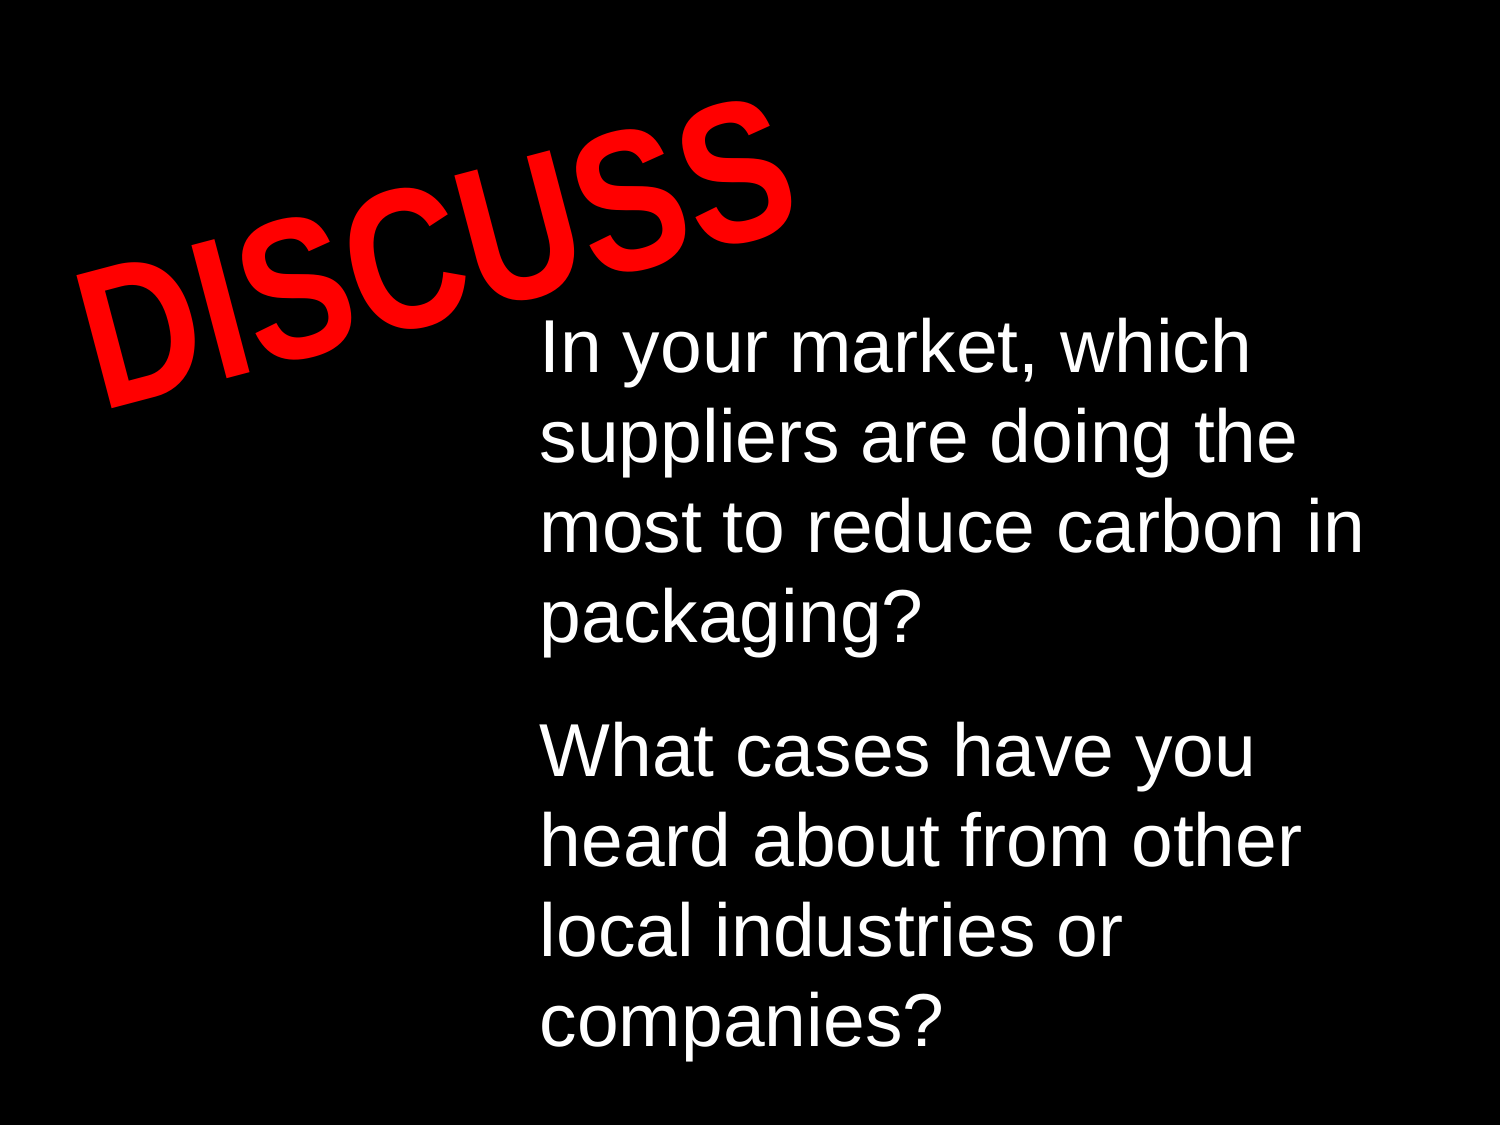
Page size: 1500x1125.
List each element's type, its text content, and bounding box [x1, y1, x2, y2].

text_box DISCUSS [0, 0, 932, 488]
text_box In your market, which suppliers are doing the most to reduce carbon in packaging? [525, 290, 1463, 665]
text_box What cases have you heard about from other local industries or companies? [525, 693, 1463, 1069]
